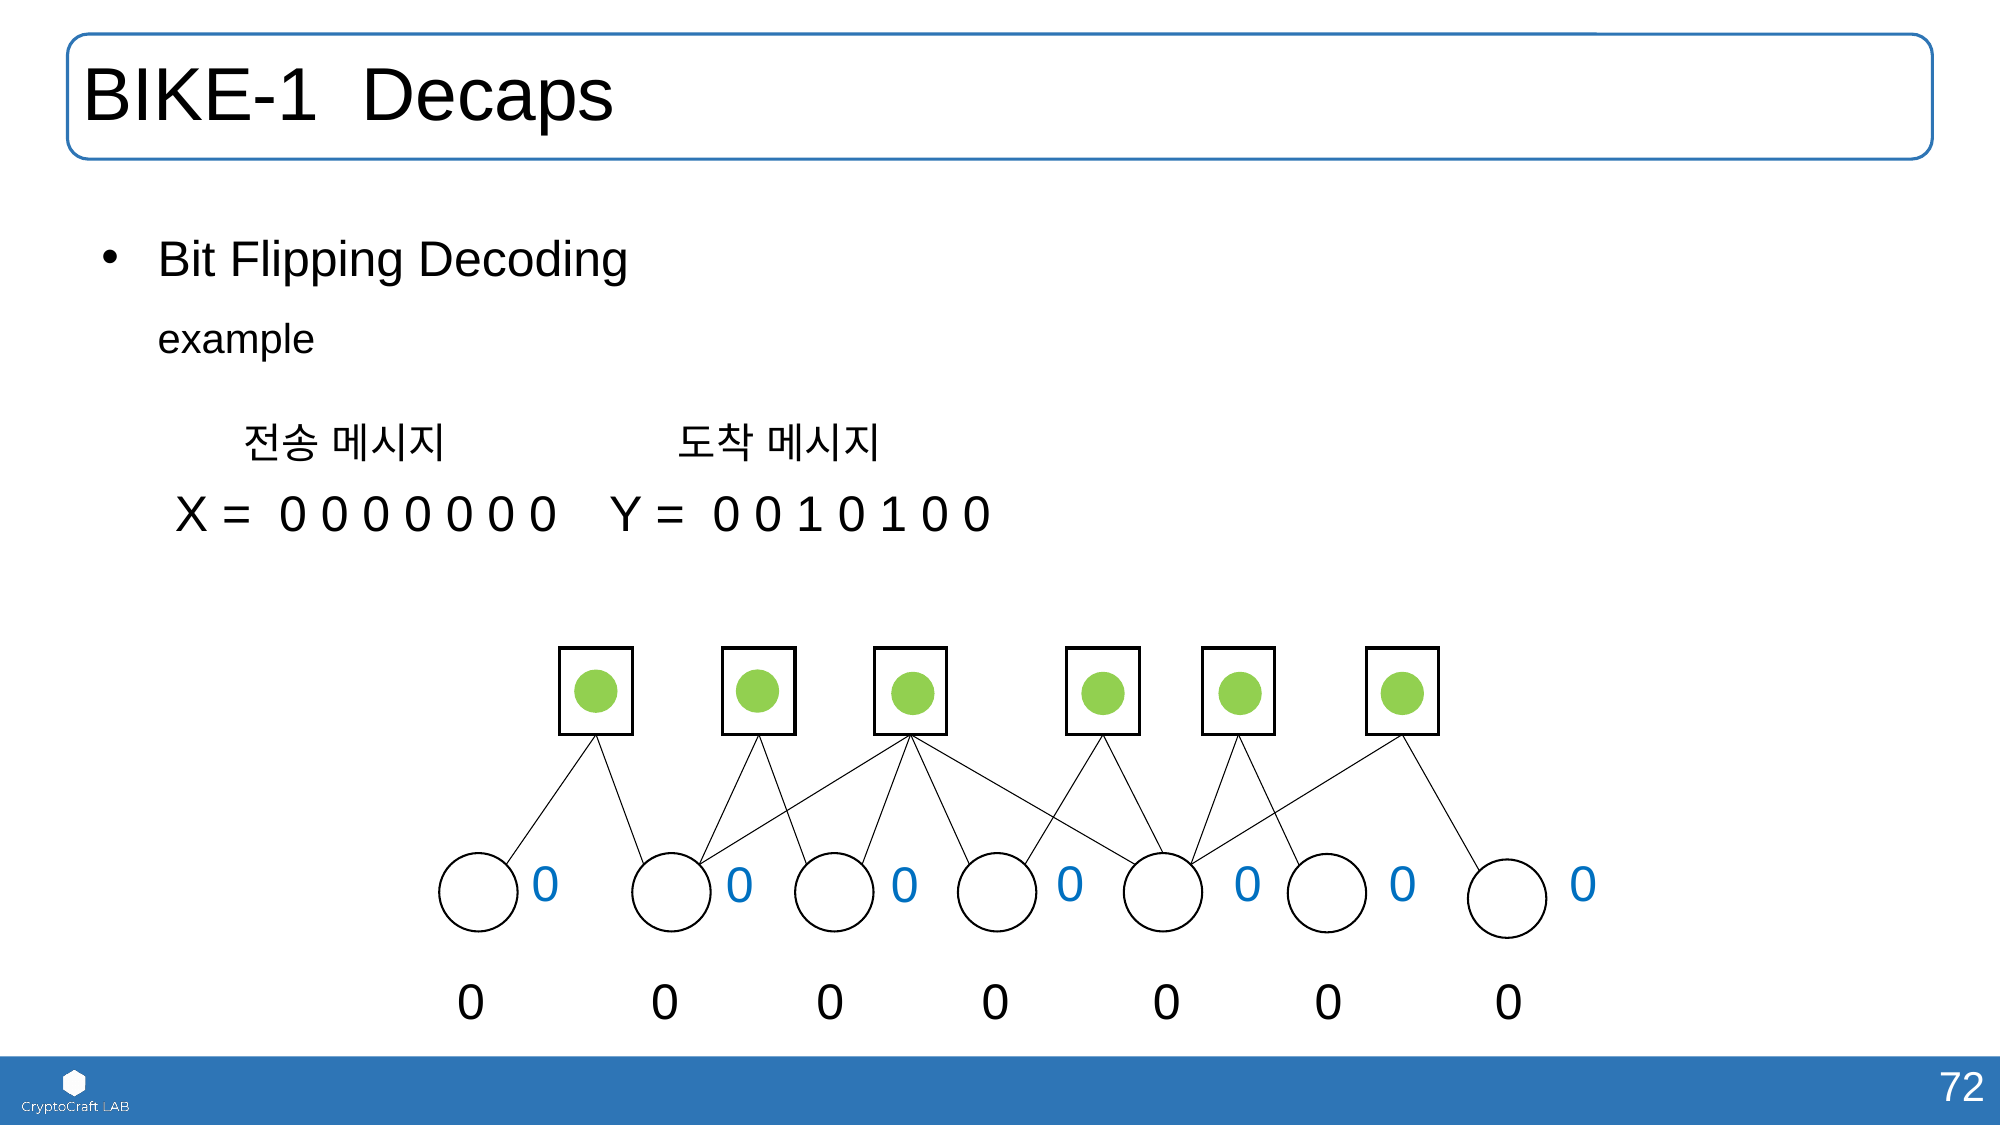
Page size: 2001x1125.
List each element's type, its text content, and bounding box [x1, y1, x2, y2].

text_box [806, 921, 863, 933]
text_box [1102, 734, 1164, 843]
text_box [438, 852, 516, 933]
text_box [506, 734, 596, 865]
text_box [1300, 734, 1402, 843]
title BIKE-1 Decaps [67, 34, 1933, 160]
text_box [758, 734, 807, 843]
picture [13, 1061, 138, 1123]
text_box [441, 961, 1538, 1039]
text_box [516, 843, 1613, 921]
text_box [1402, 734, 1480, 843]
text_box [592, 408, 1008, 551]
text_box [807, 734, 862, 843]
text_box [1238, 734, 1300, 843]
text_box [1297, 921, 1356, 934]
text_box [862, 734, 910, 843]
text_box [1190, 734, 1238, 843]
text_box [559, 647, 1439, 735]
text_box [1134, 921, 1192, 933]
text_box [910, 734, 1102, 843]
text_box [596, 734, 644, 843]
text_box [1473, 921, 1541, 939]
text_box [699, 734, 758, 843]
text_box [968, 921, 1026, 933]
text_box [158, 408, 575, 551]
text_box [643, 921, 700, 933]
list Bit Flipping Decoding example [67, 189, 1933, 1019]
